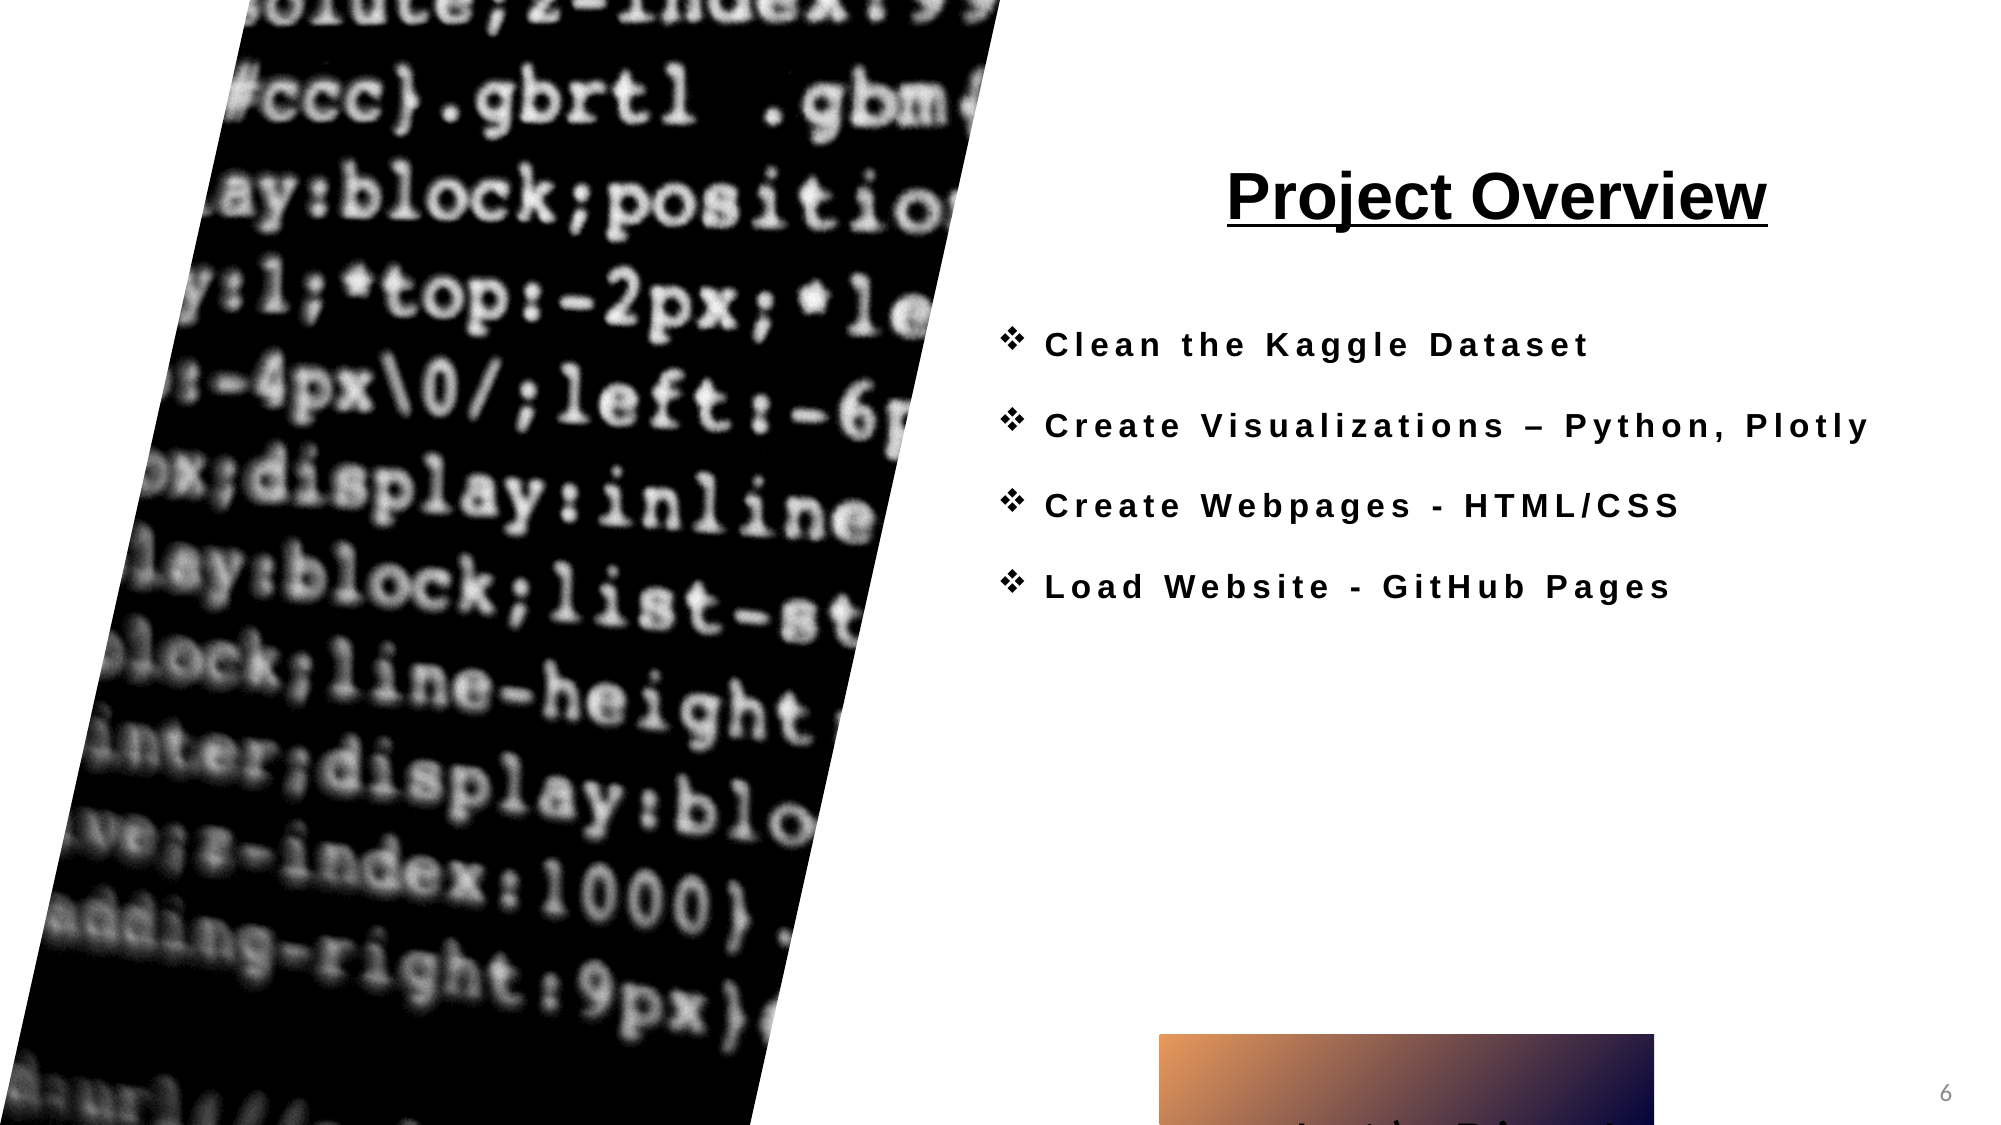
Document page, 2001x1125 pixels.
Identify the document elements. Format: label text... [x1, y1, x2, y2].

picture [0, 0, 1000, 1125]
title Project Overview [1039, 105, 1955, 295]
list Clean the Kaggle Dataset Create Visualizations – Python, Plotly Create Webpages - HTML/CSS Load Website - GitHub Pages Let’s Dive In [1000, 295, 1968, 771]
slide_number 6 [1894, 1061, 1968, 1121]
